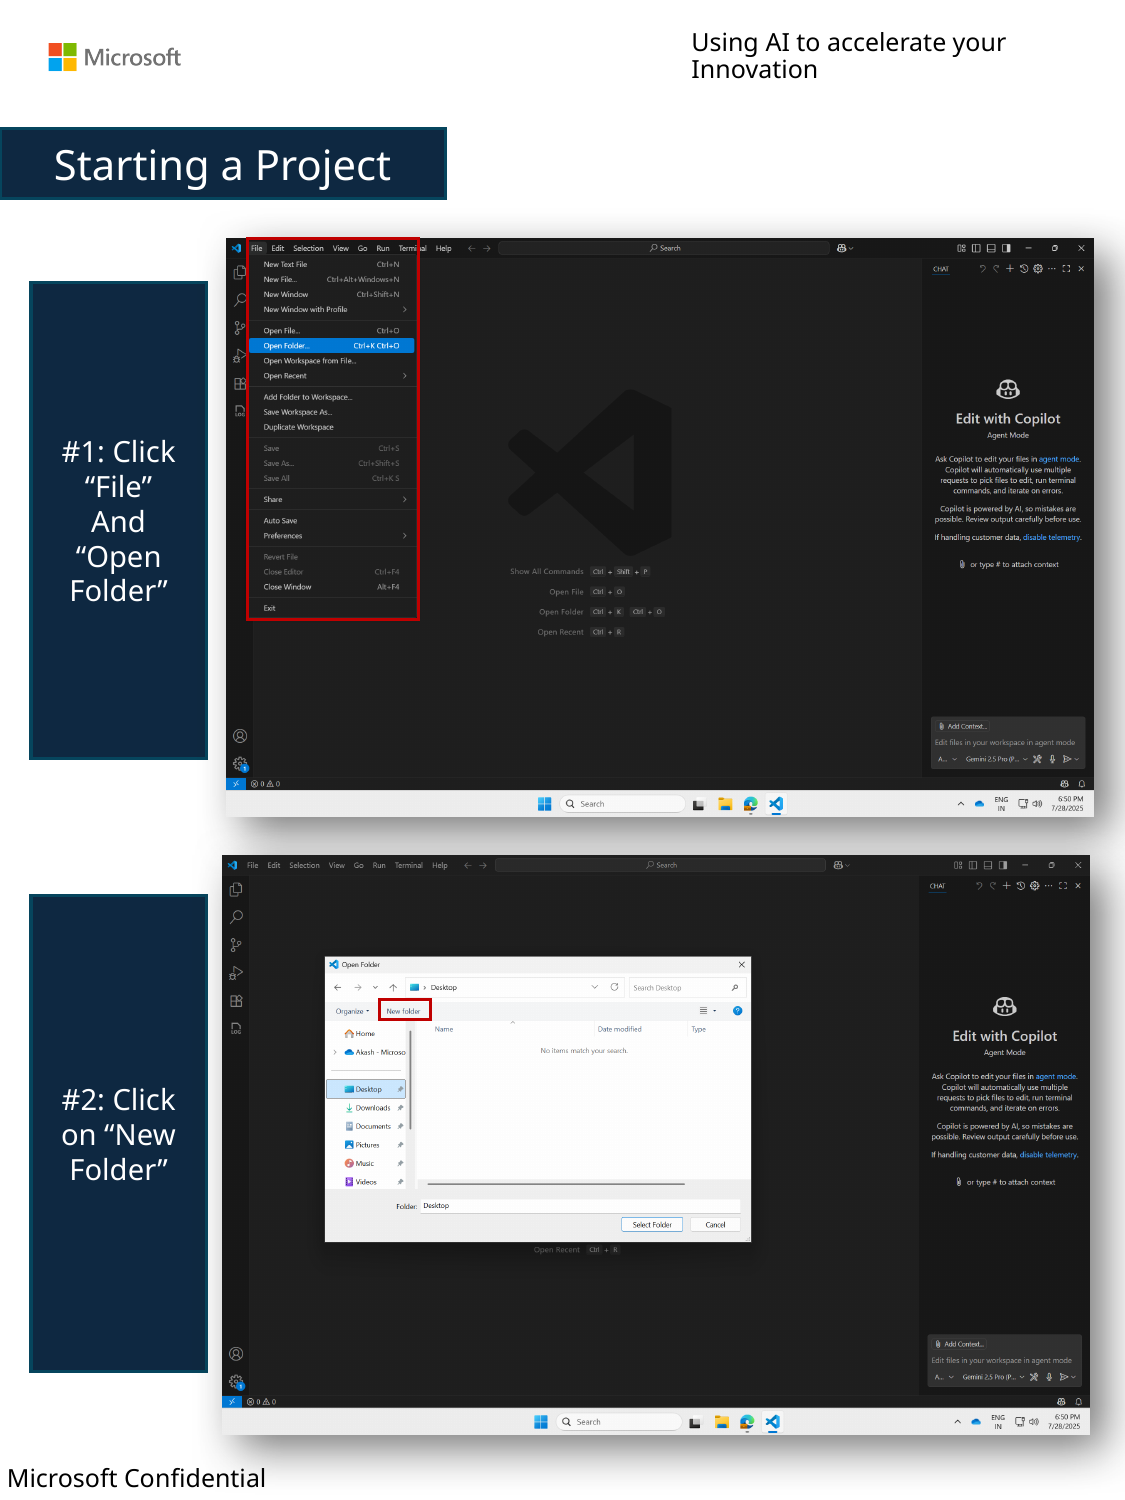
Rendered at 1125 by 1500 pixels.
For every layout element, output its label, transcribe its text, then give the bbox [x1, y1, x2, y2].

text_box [222, 854, 1091, 1435]
title Using AI to accelerate your Innovation [676, 33, 1095, 82]
text_box Starting a Project [0, 127, 447, 200]
text_box #2: Click on “New Folder” [29, 894, 205, 1373]
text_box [226, 237, 1095, 817]
picture [30, 25, 199, 89]
text_box #1: Click “File” And “Open Folder” [29, 281, 208, 760]
